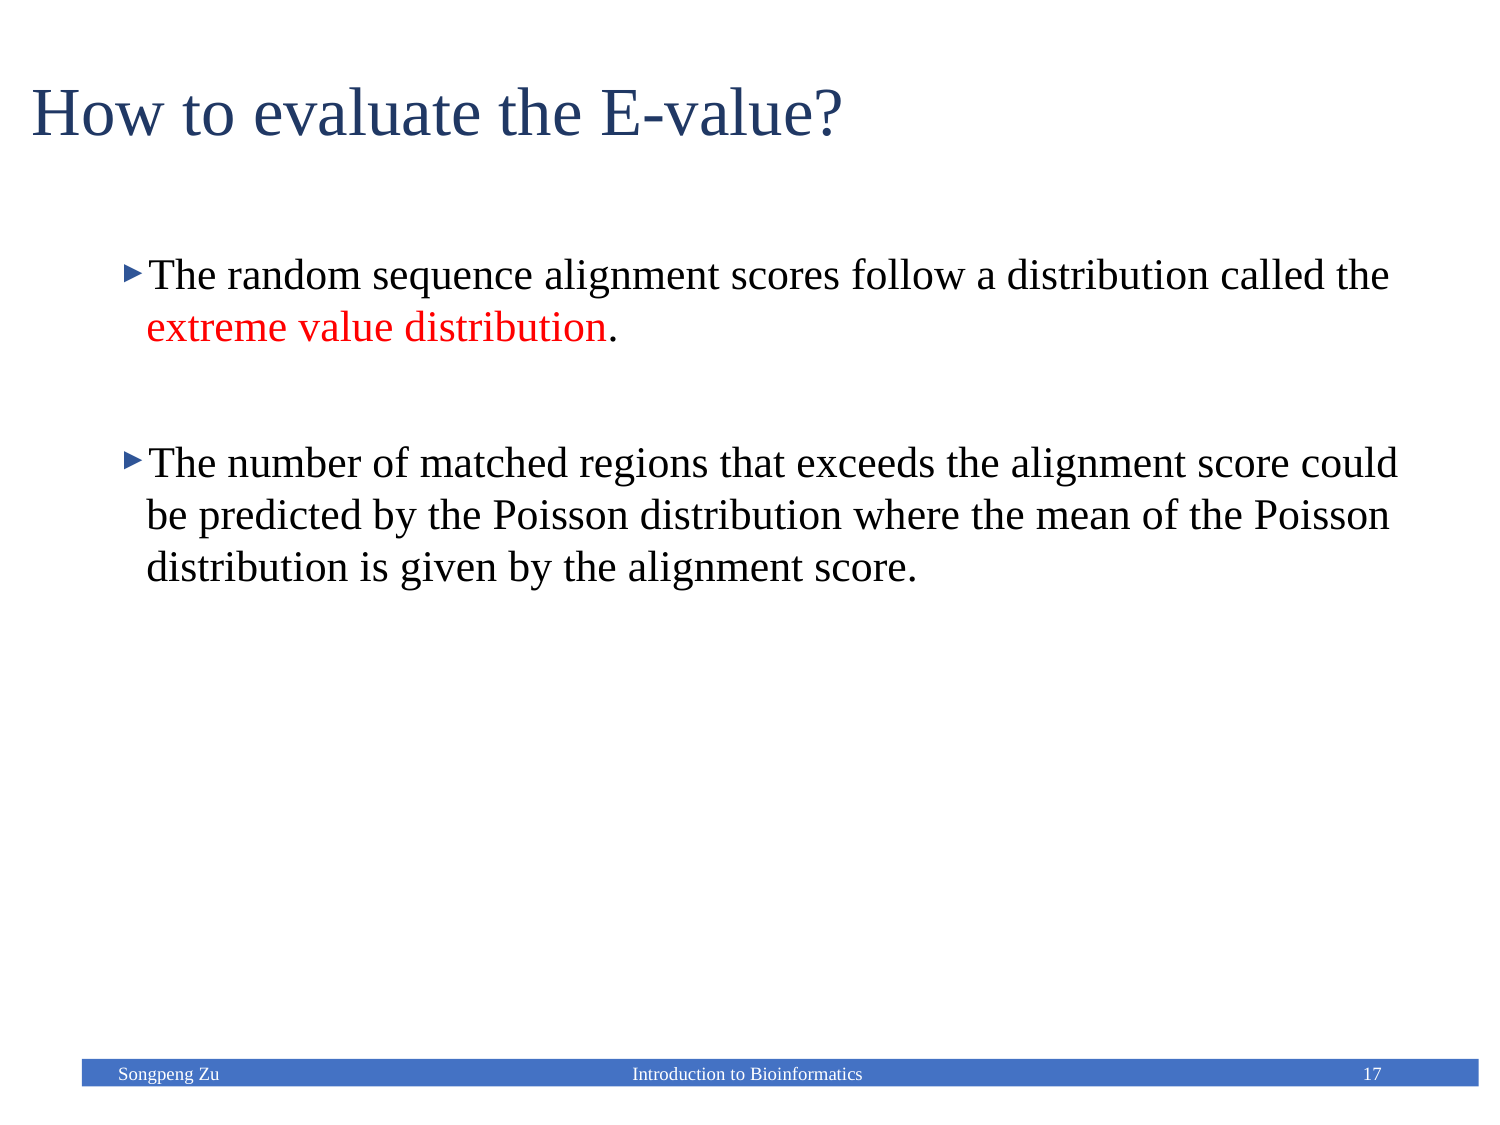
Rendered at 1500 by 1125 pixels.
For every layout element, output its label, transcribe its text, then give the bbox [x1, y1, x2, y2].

list The random sequence alignment scores follow a distribution called the extreme value distribution. The number of matched regions that exceeds the alignment score could be predicted by the Poisson distribution where the mean of the Poisson distribution is given by the alignment score. [103, 238, 1426, 1027]
slide_number Songpeng Zu [103, 1042, 441, 1103]
title How to evaluate the E-value? [16, 4, 1311, 223]
slide_number 17 [1059, 1042, 1397, 1103]
footer Introduction to Bioinformatics [496, 1042, 1004, 1103]
